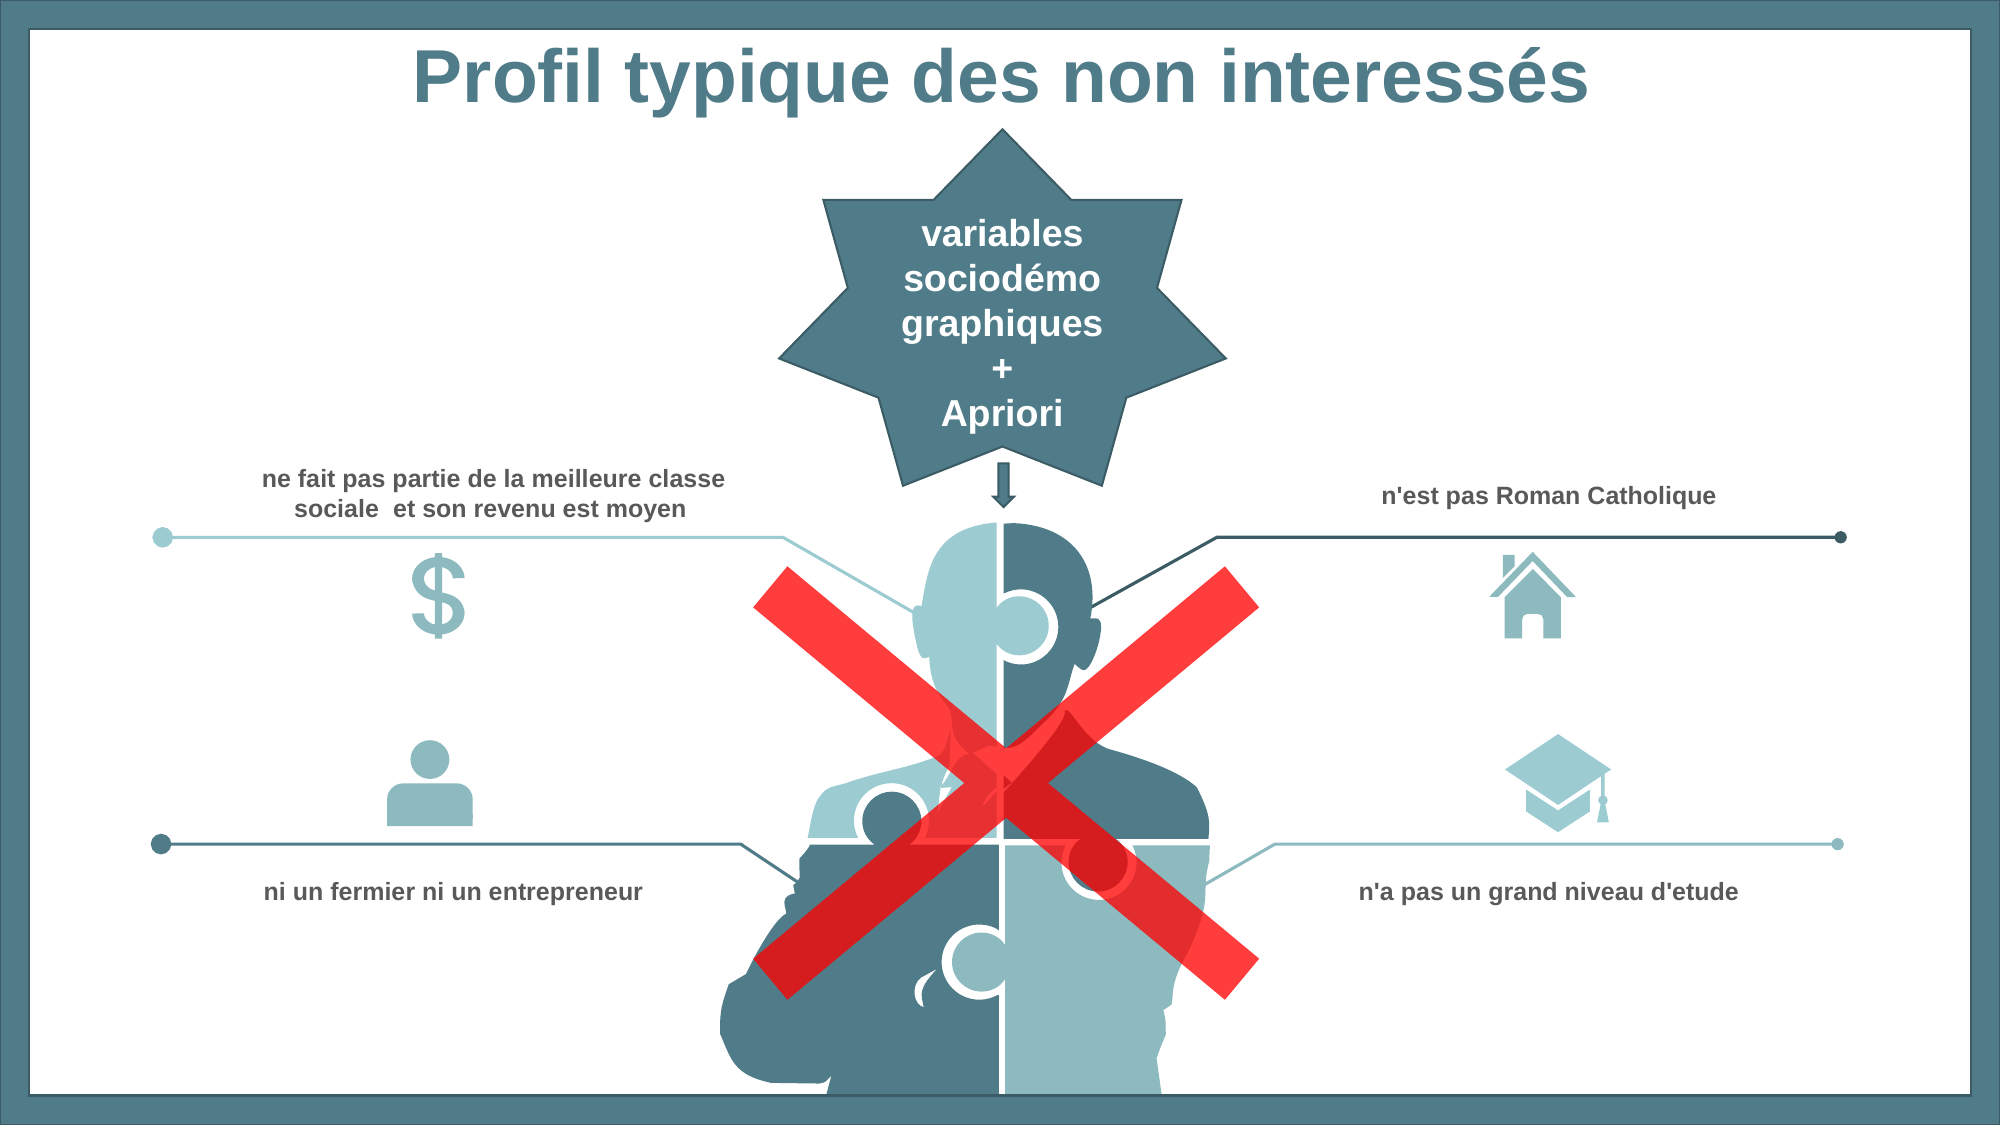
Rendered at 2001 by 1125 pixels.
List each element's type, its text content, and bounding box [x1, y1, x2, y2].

text_box [409, 739, 451, 780]
text_box [1503, 732, 1614, 834]
text_box variables sociodémographiques + Apriori [777, 127, 1228, 488]
list Profil typique des non interessés [53, 30, 1952, 138]
text_box [410, 552, 466, 640]
text_box [152, 527, 719, 599]
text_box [719, 522, 1211, 1098]
text_box [990, 462, 1017, 509]
text_box [0, 0, 2000, 1125]
text_box ne fait pas partie de la meilleure classe sociale et son revenu est moyen [234, 455, 748, 531]
text_box [1211, 837, 1844, 904]
text_box [386, 782, 474, 828]
text_box n'est pas Roman Catholique [1331, 472, 1767, 517]
text_box [1486, 549, 1579, 640]
text_box [1211, 531, 1847, 597]
text_box ni un fermier ni un entrepreneur [236, 868, 672, 914]
text_box [1211, 917, 1261, 1002]
text_box n'a pas un grand niveau d'etude [1331, 868, 1767, 914]
text_box [1211, 564, 1261, 649]
text_box [150, 833, 719, 885]
